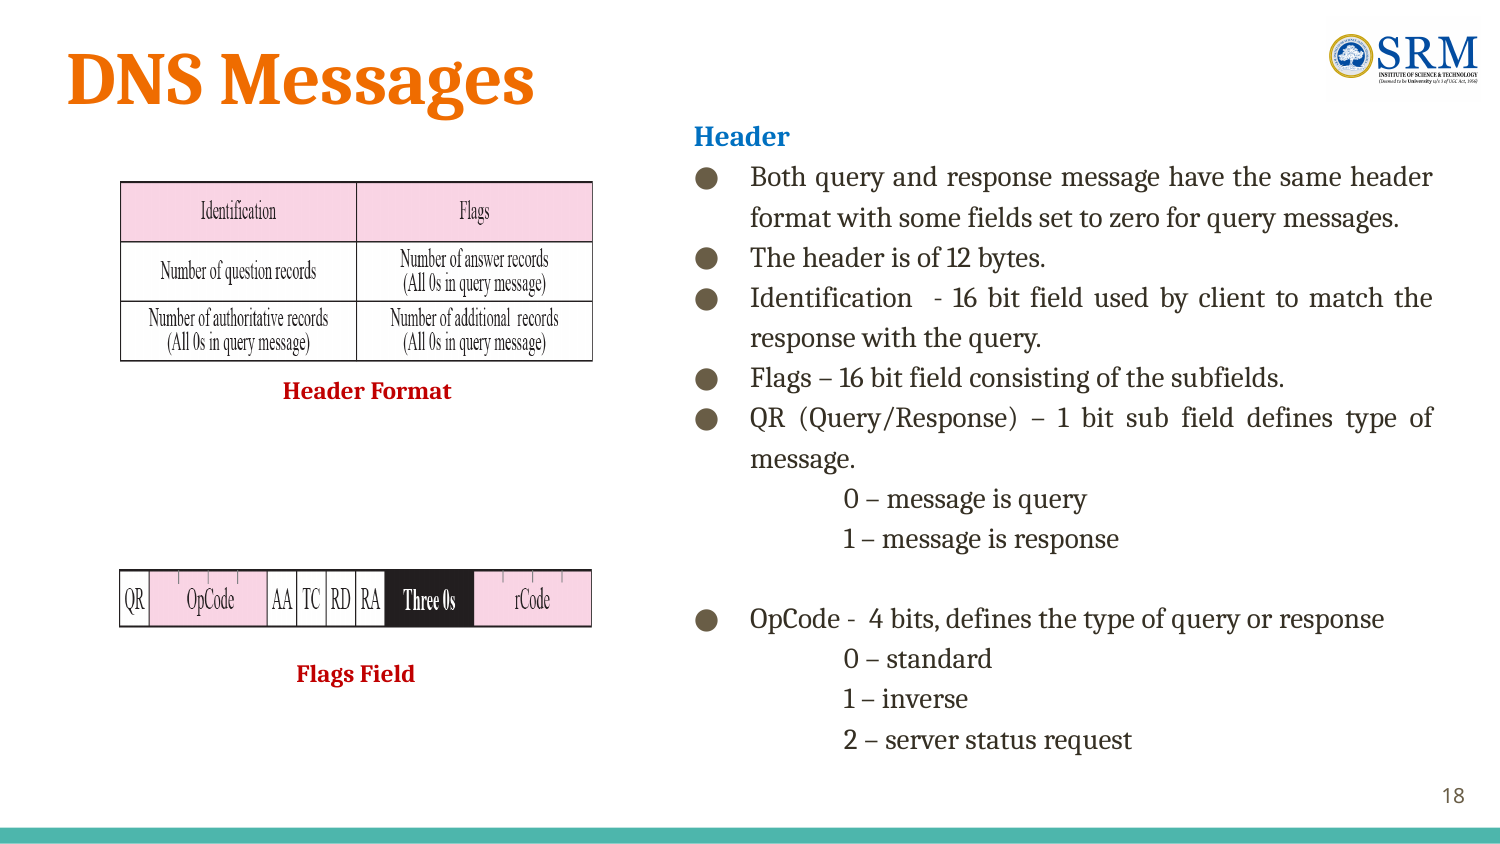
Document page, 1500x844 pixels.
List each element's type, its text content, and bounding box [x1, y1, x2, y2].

title DNS Messages [51, 14, 1449, 131]
text_box Header Format [268, 370, 468, 413]
picture [119, 181, 593, 362]
slide_number 18 [1389, 764, 1480, 830]
text_box Flags Field [281, 650, 431, 696]
picture [1326, 16, 1481, 103]
list Header Both query and response message have the same header format with some fields set to zero for query messages. The header is of 12 bytes. Identification - 16 bit field used by client to match the response with the query. Flags – 16 bit field consisting of the subfields. QR (Query/Response) – 1 bit sub field defines type of message. 0 – message is query 1 – message is response OpCode - 4 bits, defines the type of query or response 0 – standard 1 – inverse 2 – server status request [660, 97, 1449, 750]
picture [119, 569, 592, 629]
